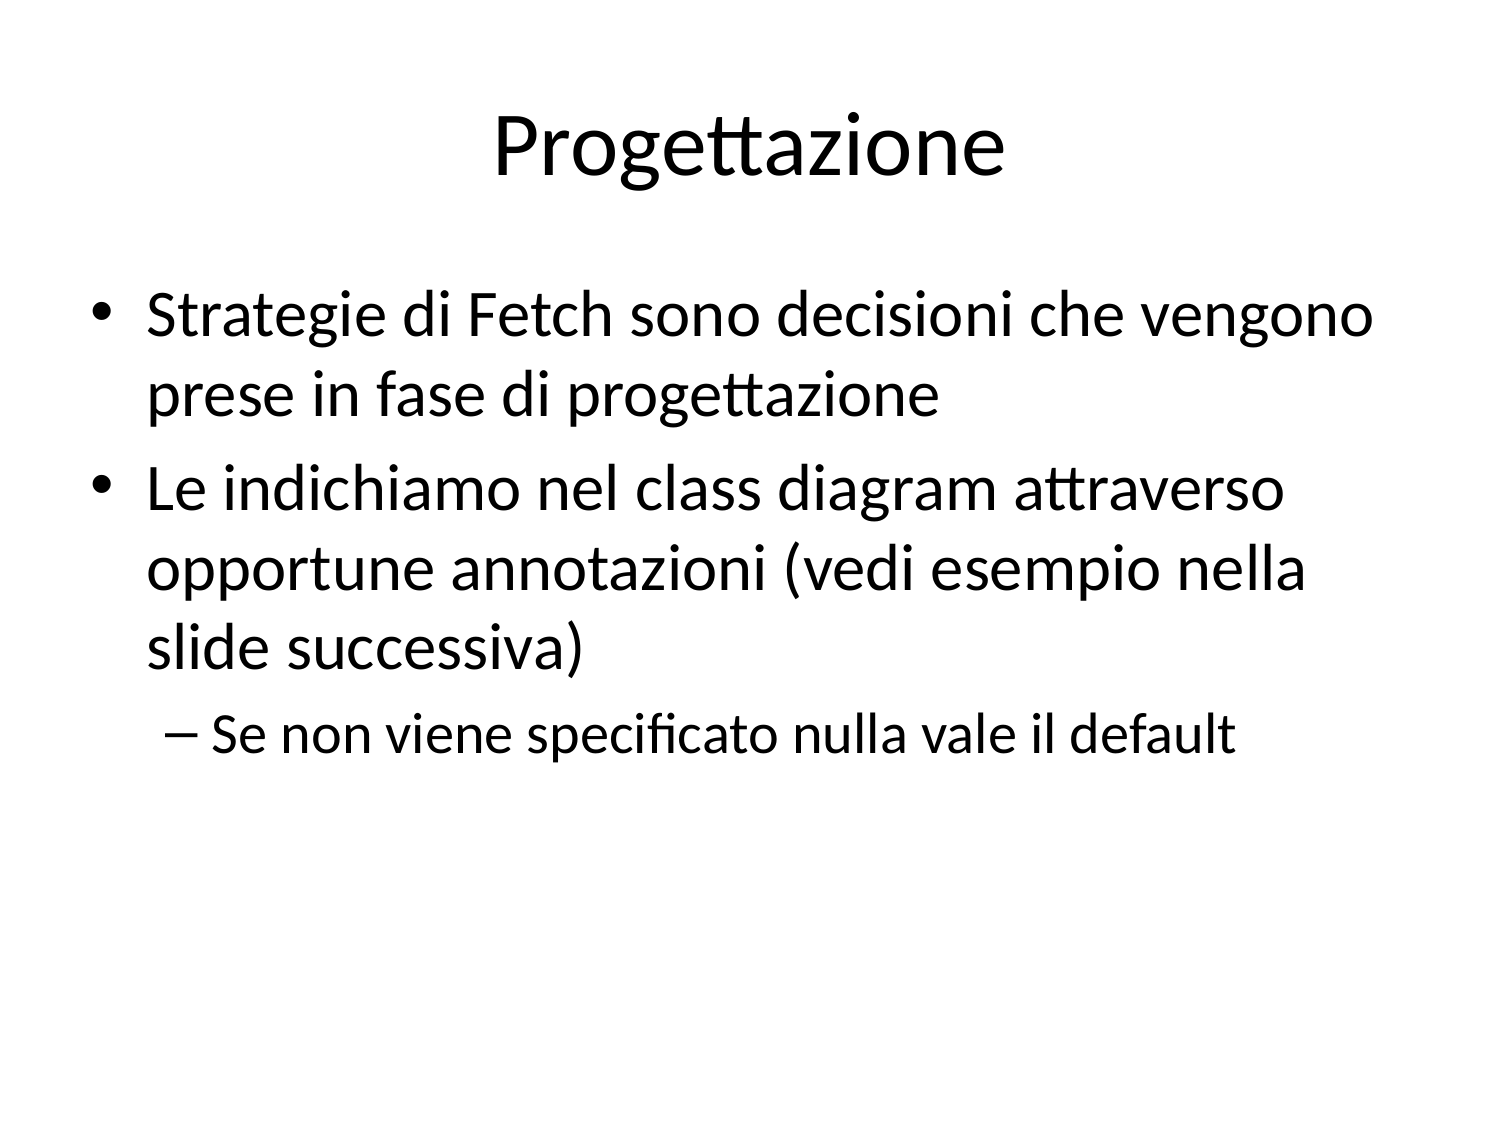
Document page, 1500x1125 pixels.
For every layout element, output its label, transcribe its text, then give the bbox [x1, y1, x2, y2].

list Strategie di Fetch sono decisioni che vengono prese in fase di progettazione Le indichiamo nel class diagram attraverso opportune annotazioni (vedi esempio nella slide successiva) Se non viene specificato nulla vale il default [75, 262, 1425, 1005]
title Progettazione [75, 45, 1425, 233]
